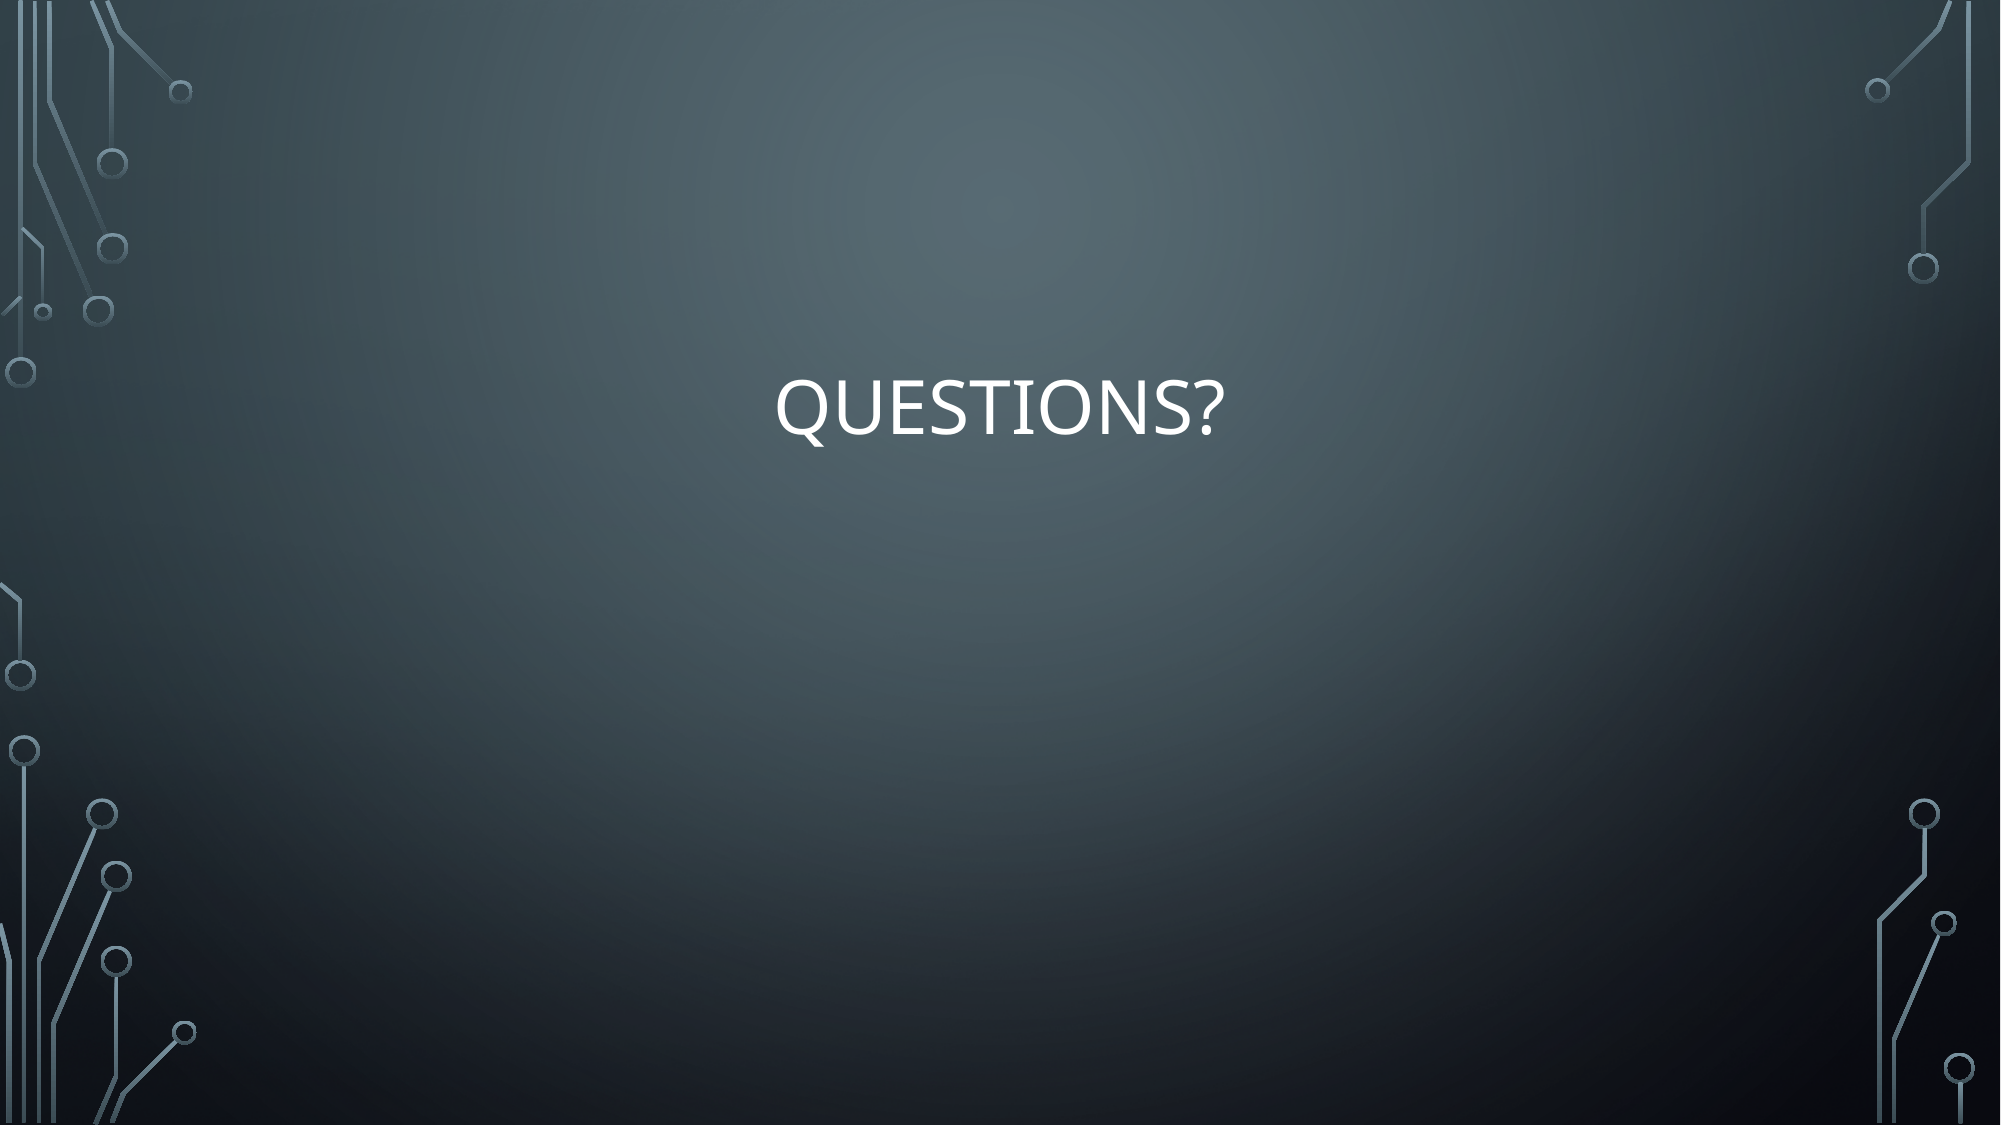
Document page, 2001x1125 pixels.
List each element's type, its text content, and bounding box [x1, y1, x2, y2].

title Questions? [0, 288, 2000, 532]
